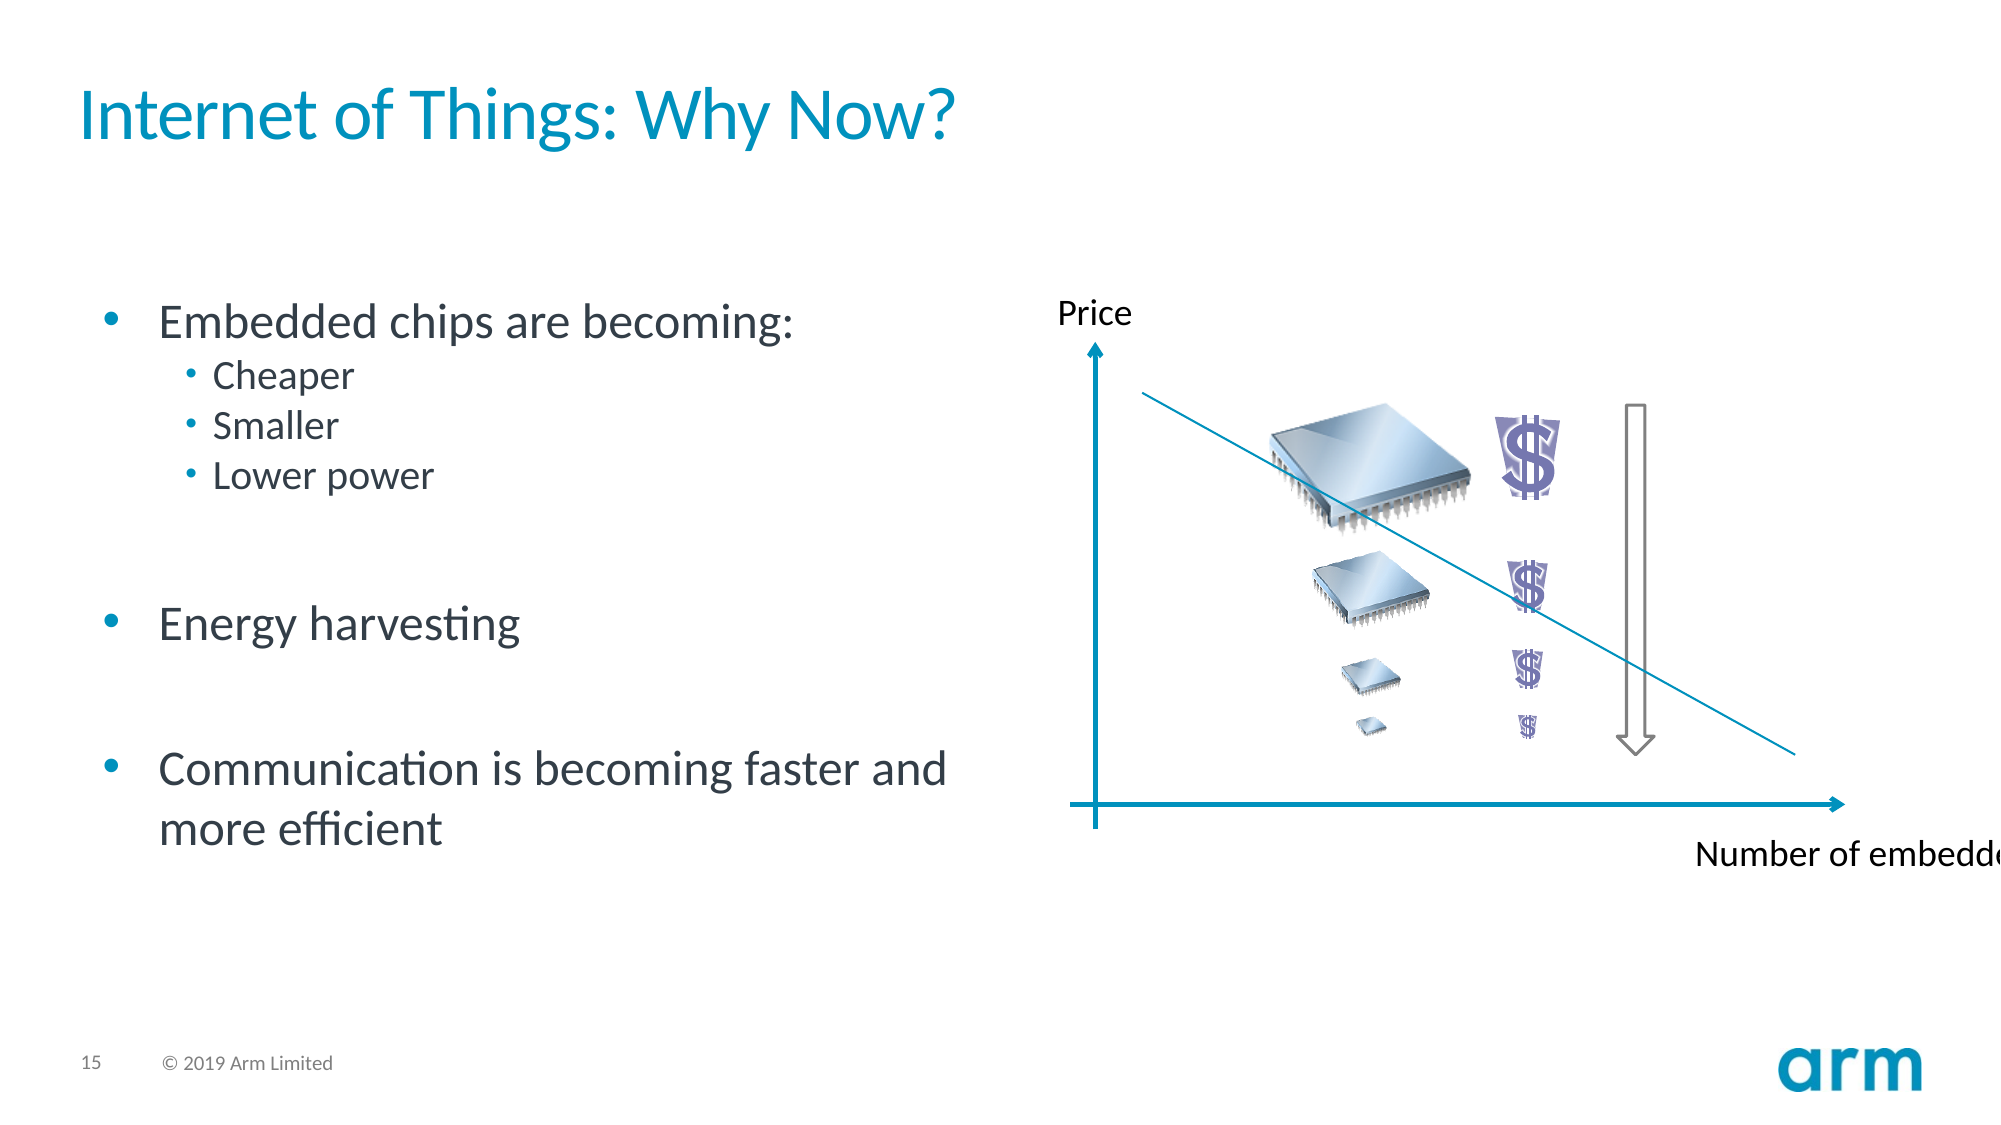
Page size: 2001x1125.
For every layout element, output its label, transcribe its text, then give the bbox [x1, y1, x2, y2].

title Internet of Things: Why Now? [78, 78, 1922, 186]
picture [1889, 1048, 1903, 1053]
picture [1778, 1048, 1794, 1067]
list Embedded chips are becoming: Cheaper Smaller Lower power Energy harvesting Communication is becoming faster and more efficient [102, 288, 1033, 1100]
picture [1788, 1056, 1812, 1083]
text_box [1020, 287, 1846, 929]
picture [1803, 1048, 1922, 1092]
picture [1778, 1072, 1794, 1092]
picture [1911, 1048, 1922, 1062]
